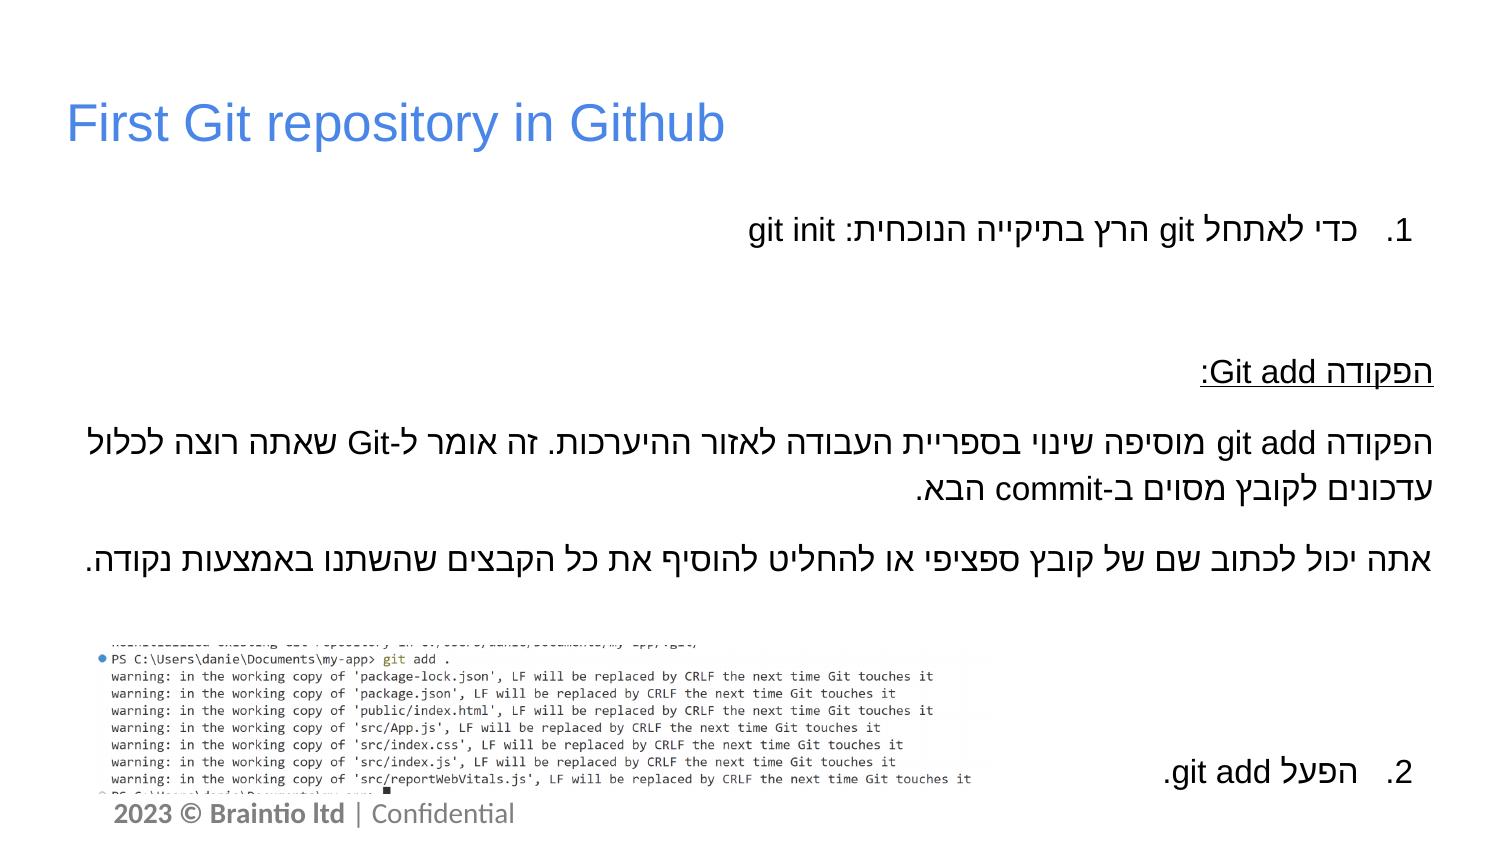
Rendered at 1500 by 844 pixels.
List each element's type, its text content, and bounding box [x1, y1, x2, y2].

title First Git repository in Github [51, 72, 1449, 167]
text_box כדי לאתחל git הרץ בתיקייה הנוכחית: git init הפקודה Git add: הפקודה git add מוסיפה שינוי בספריית העבודה לאזור ההיערכות. זה אומר ל-Git שאתה רוצה לכלול עדכונים לקובץ מסוים ב-commit הבא. אתה יכול לכתוב שם של קובץ ספציפי או להחליט להוסיף את כל הקבצים שהשתנו באמצעות נקודה. הפעל git add. [51, 187, 1449, 806]
picture [93, 644, 993, 794]
